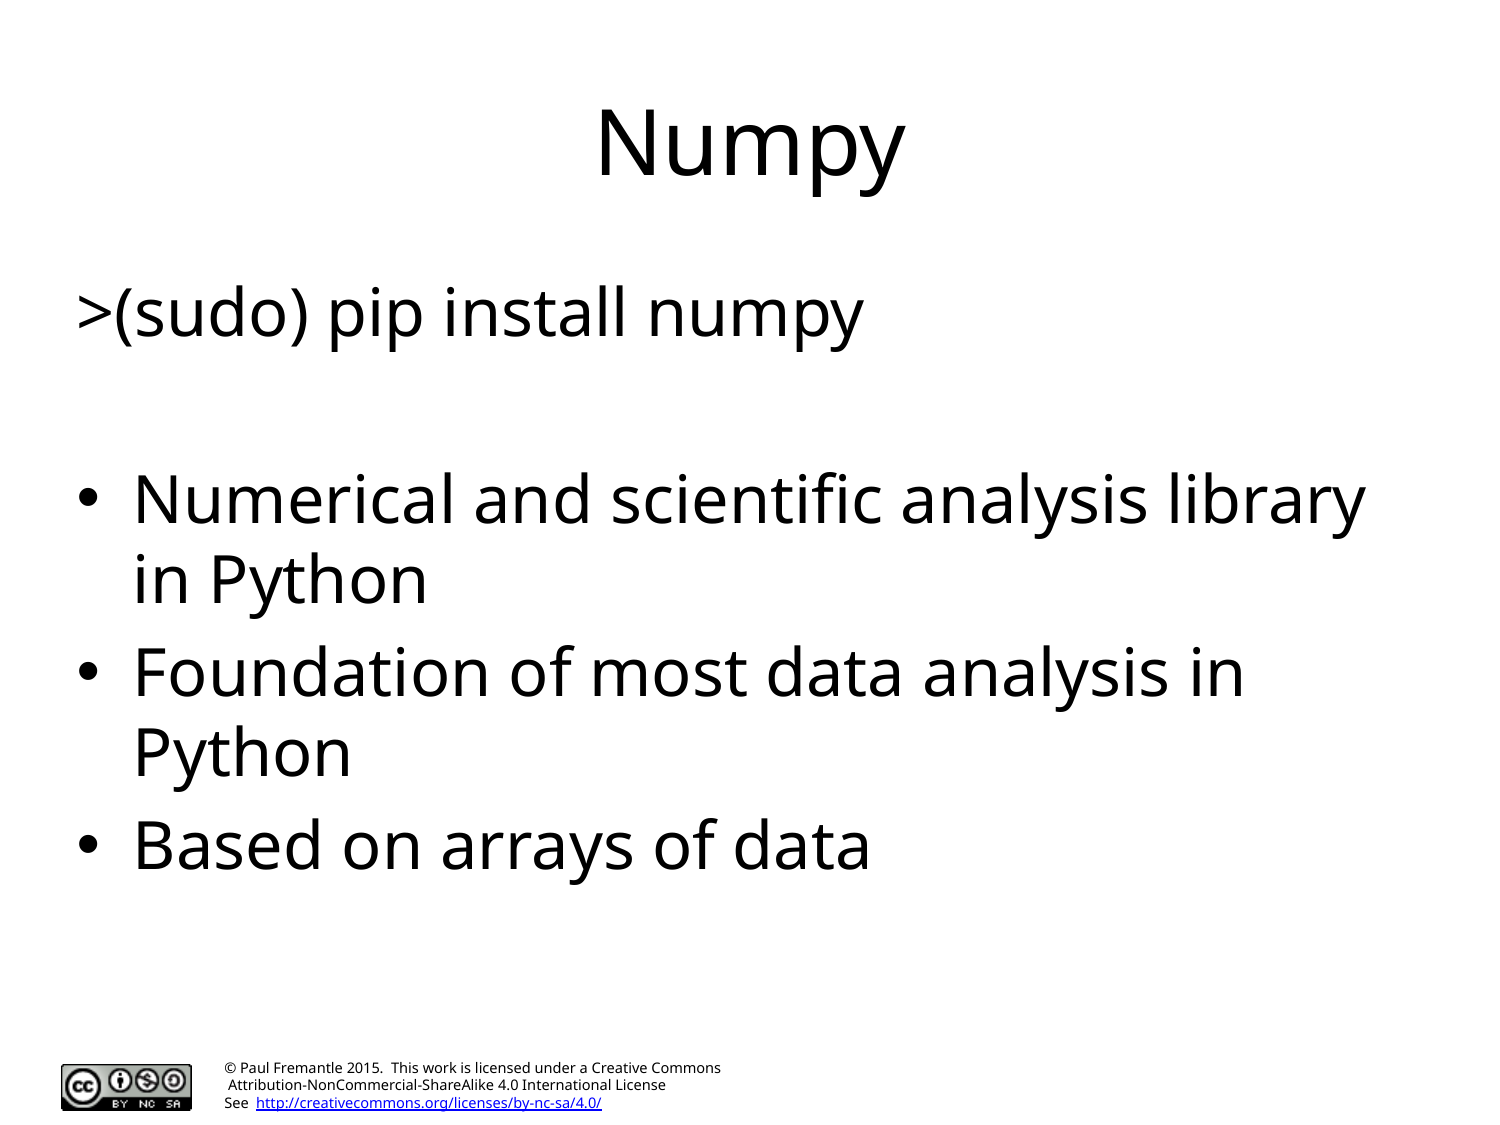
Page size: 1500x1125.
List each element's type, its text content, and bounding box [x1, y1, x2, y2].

picture [61, 1064, 192, 1111]
title Numpy [75, 45, 1425, 233]
list >(sudo) pip install numpy Numerical and scientific analysis library in Python Foundation of most data analysis in Python Based on arrays of data [61, 262, 1412, 1005]
